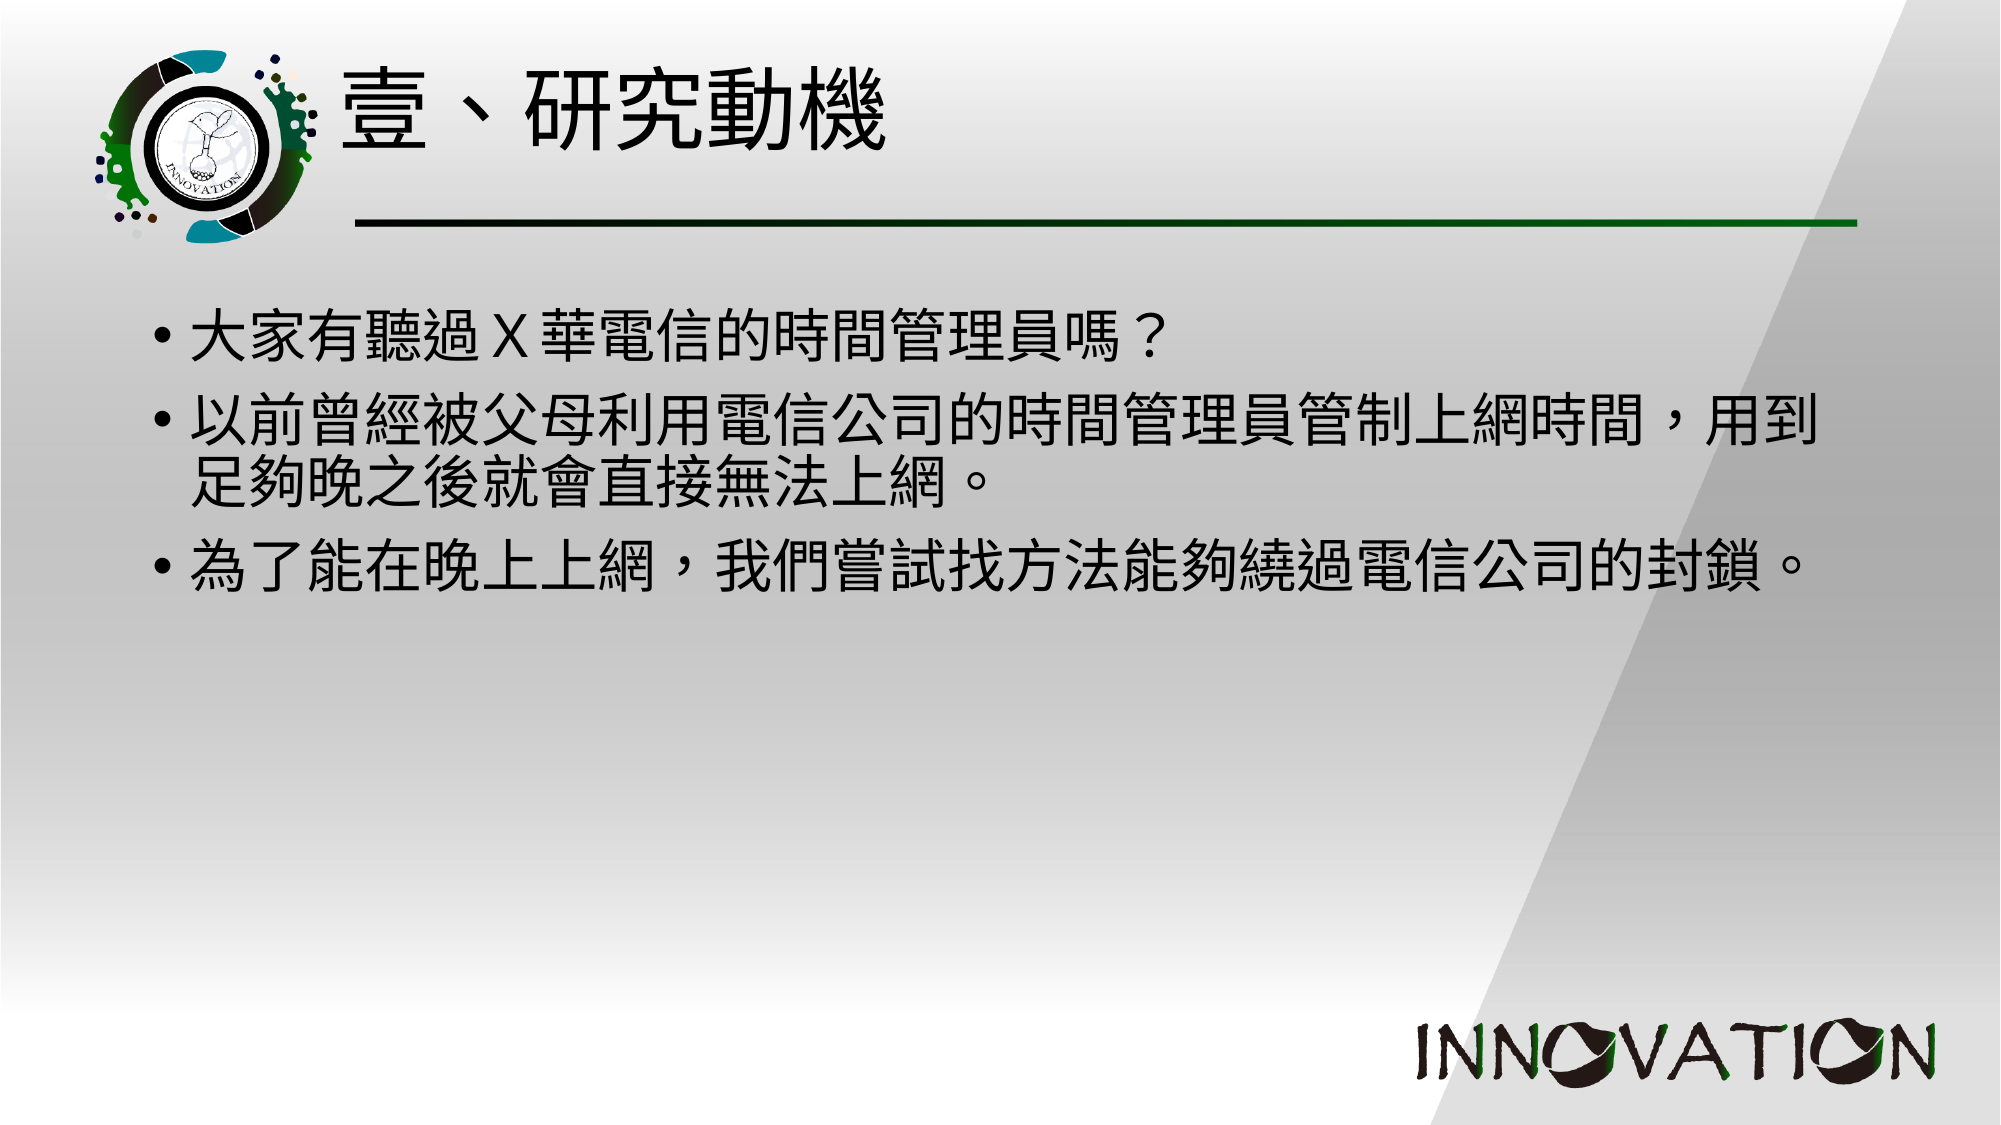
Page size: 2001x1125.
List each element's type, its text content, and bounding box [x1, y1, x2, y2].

picture [0, 0, 2001, 1125]
title 壹、研究動機 [323, 59, 1863, 278]
list 大家有聽過Ｘ華電信的時間管理員嗎？ 以前曾經被父母利用電信公司的時間管理員管制上網時間，用到足夠晚之後就會直接無法上網。 為了能在晚上上網，我們嘗試找方法能夠繞過電信公司的封鎖。 [137, 299, 1863, 1014]
